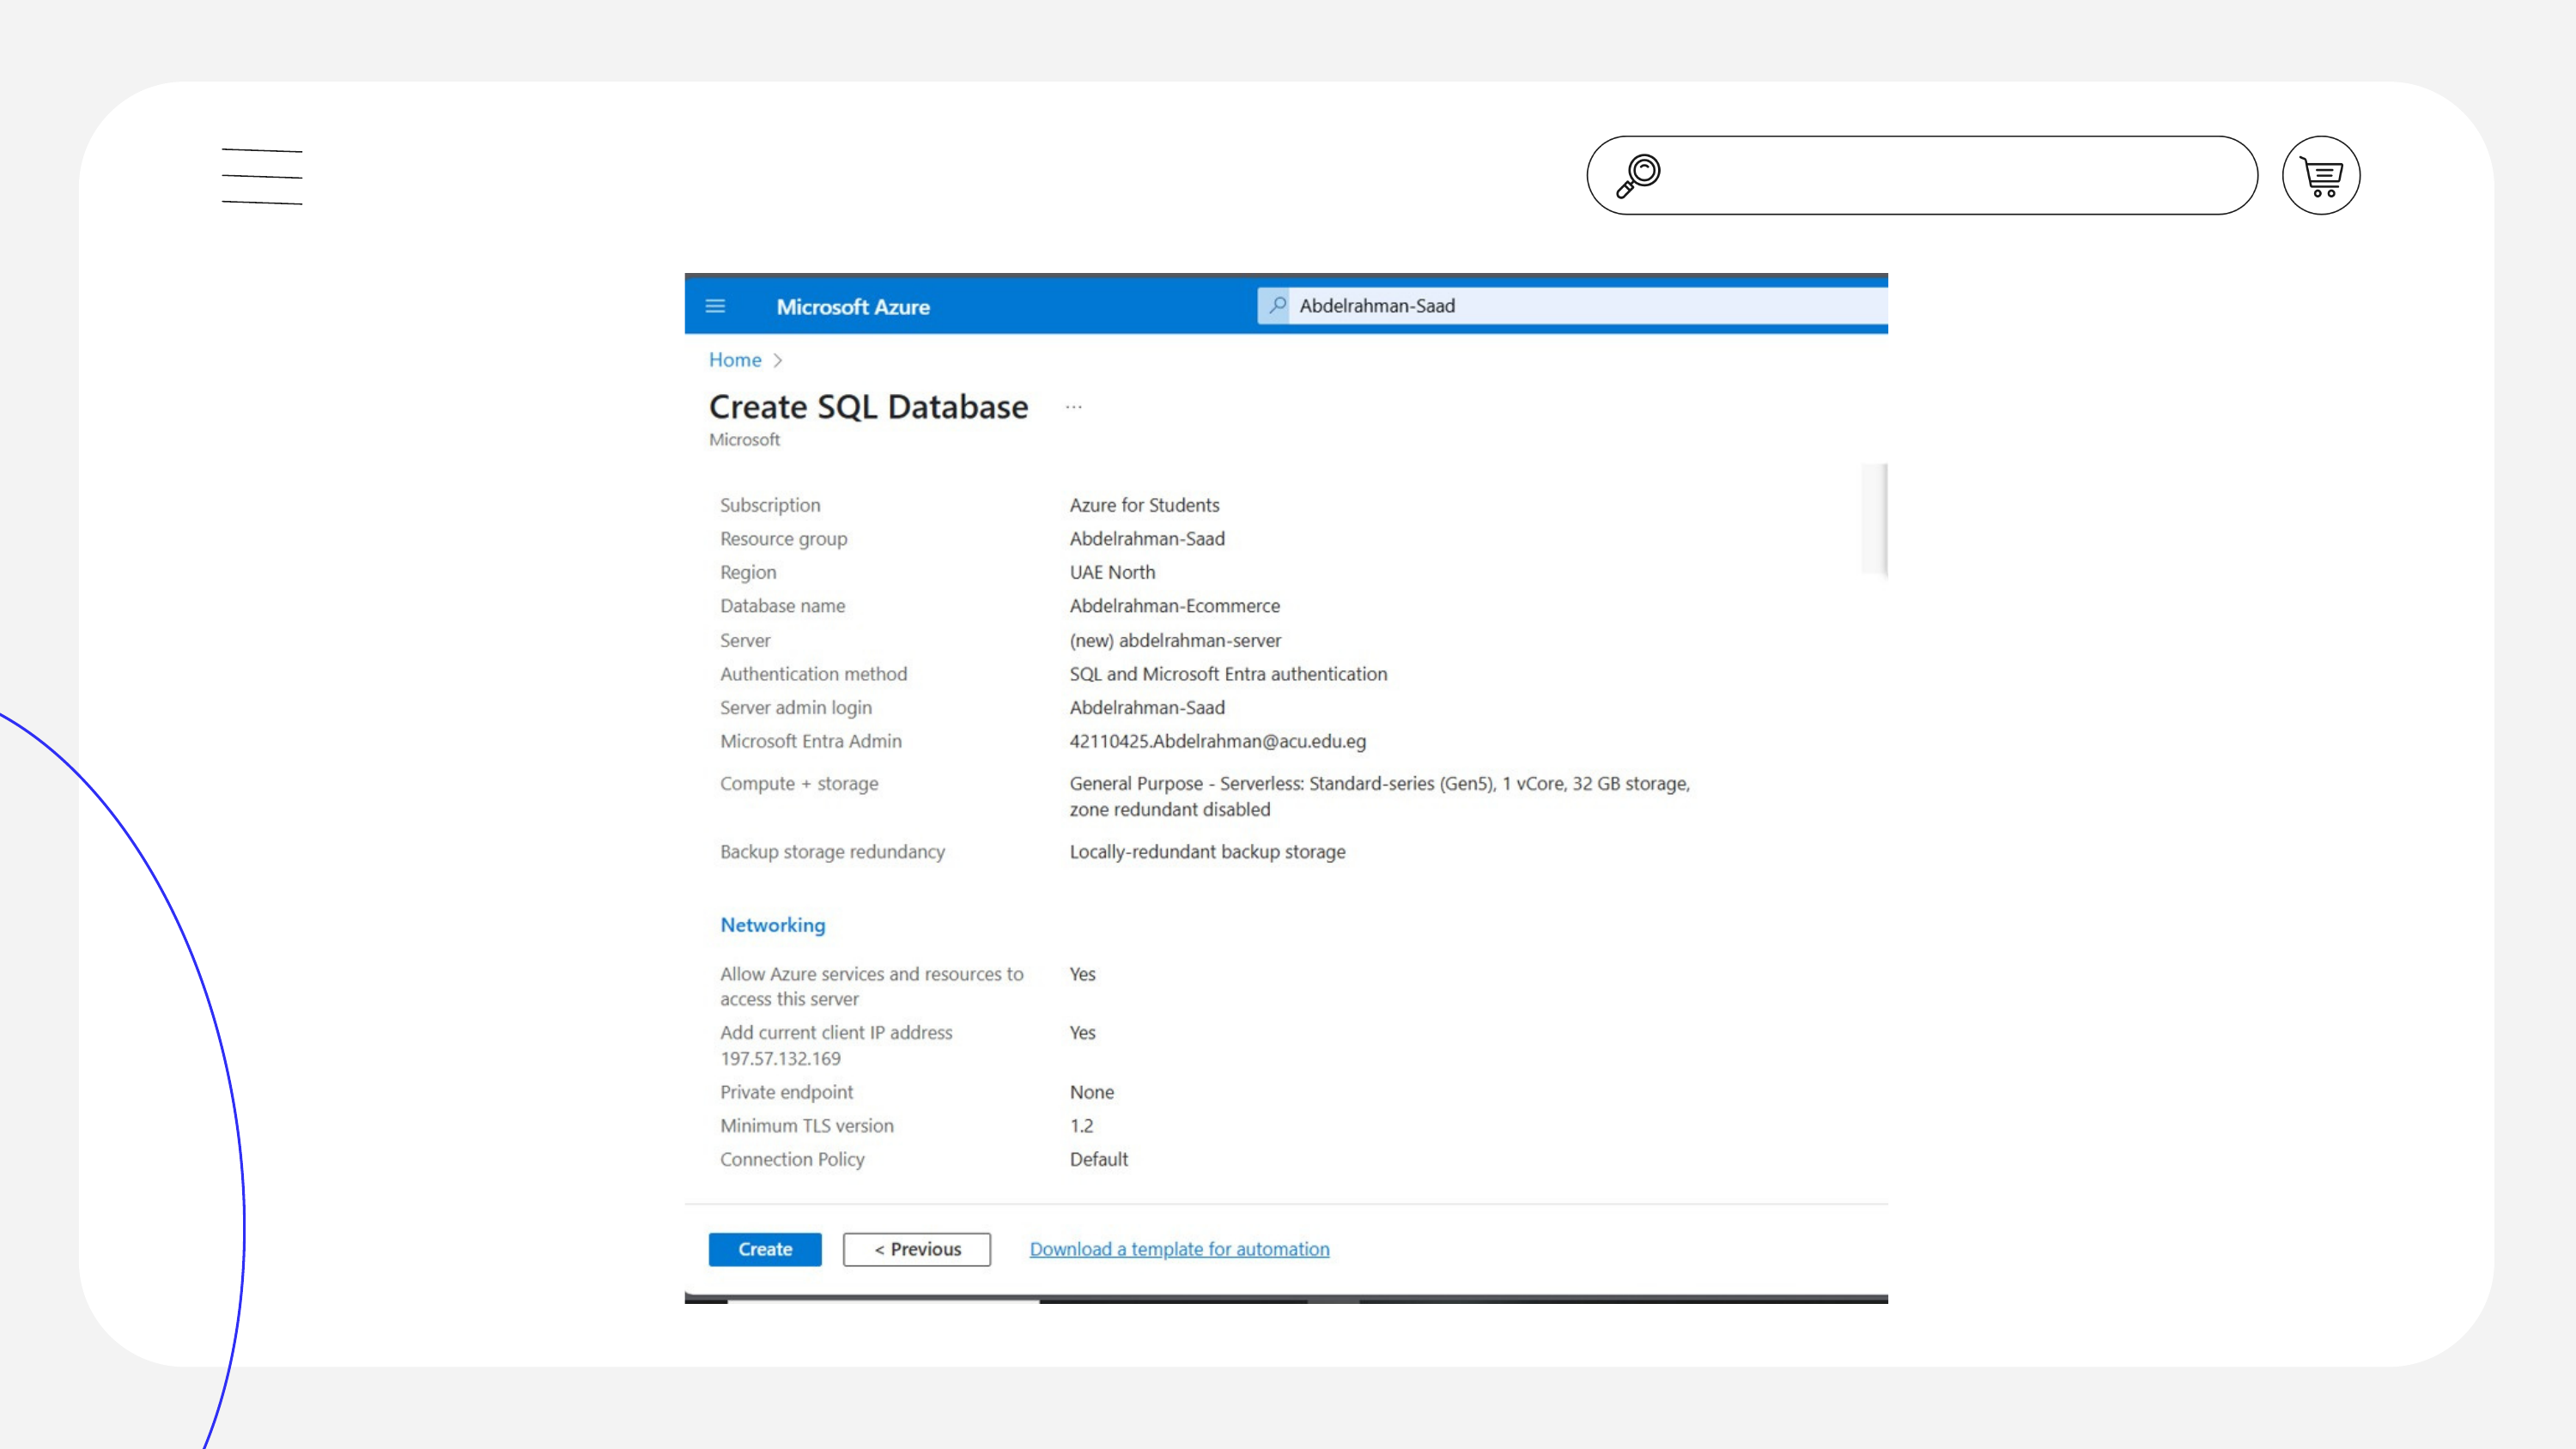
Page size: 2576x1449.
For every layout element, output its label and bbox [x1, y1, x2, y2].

text_box [0, 855, 416, 1449]
text_box [78, 81, 2495, 1367]
